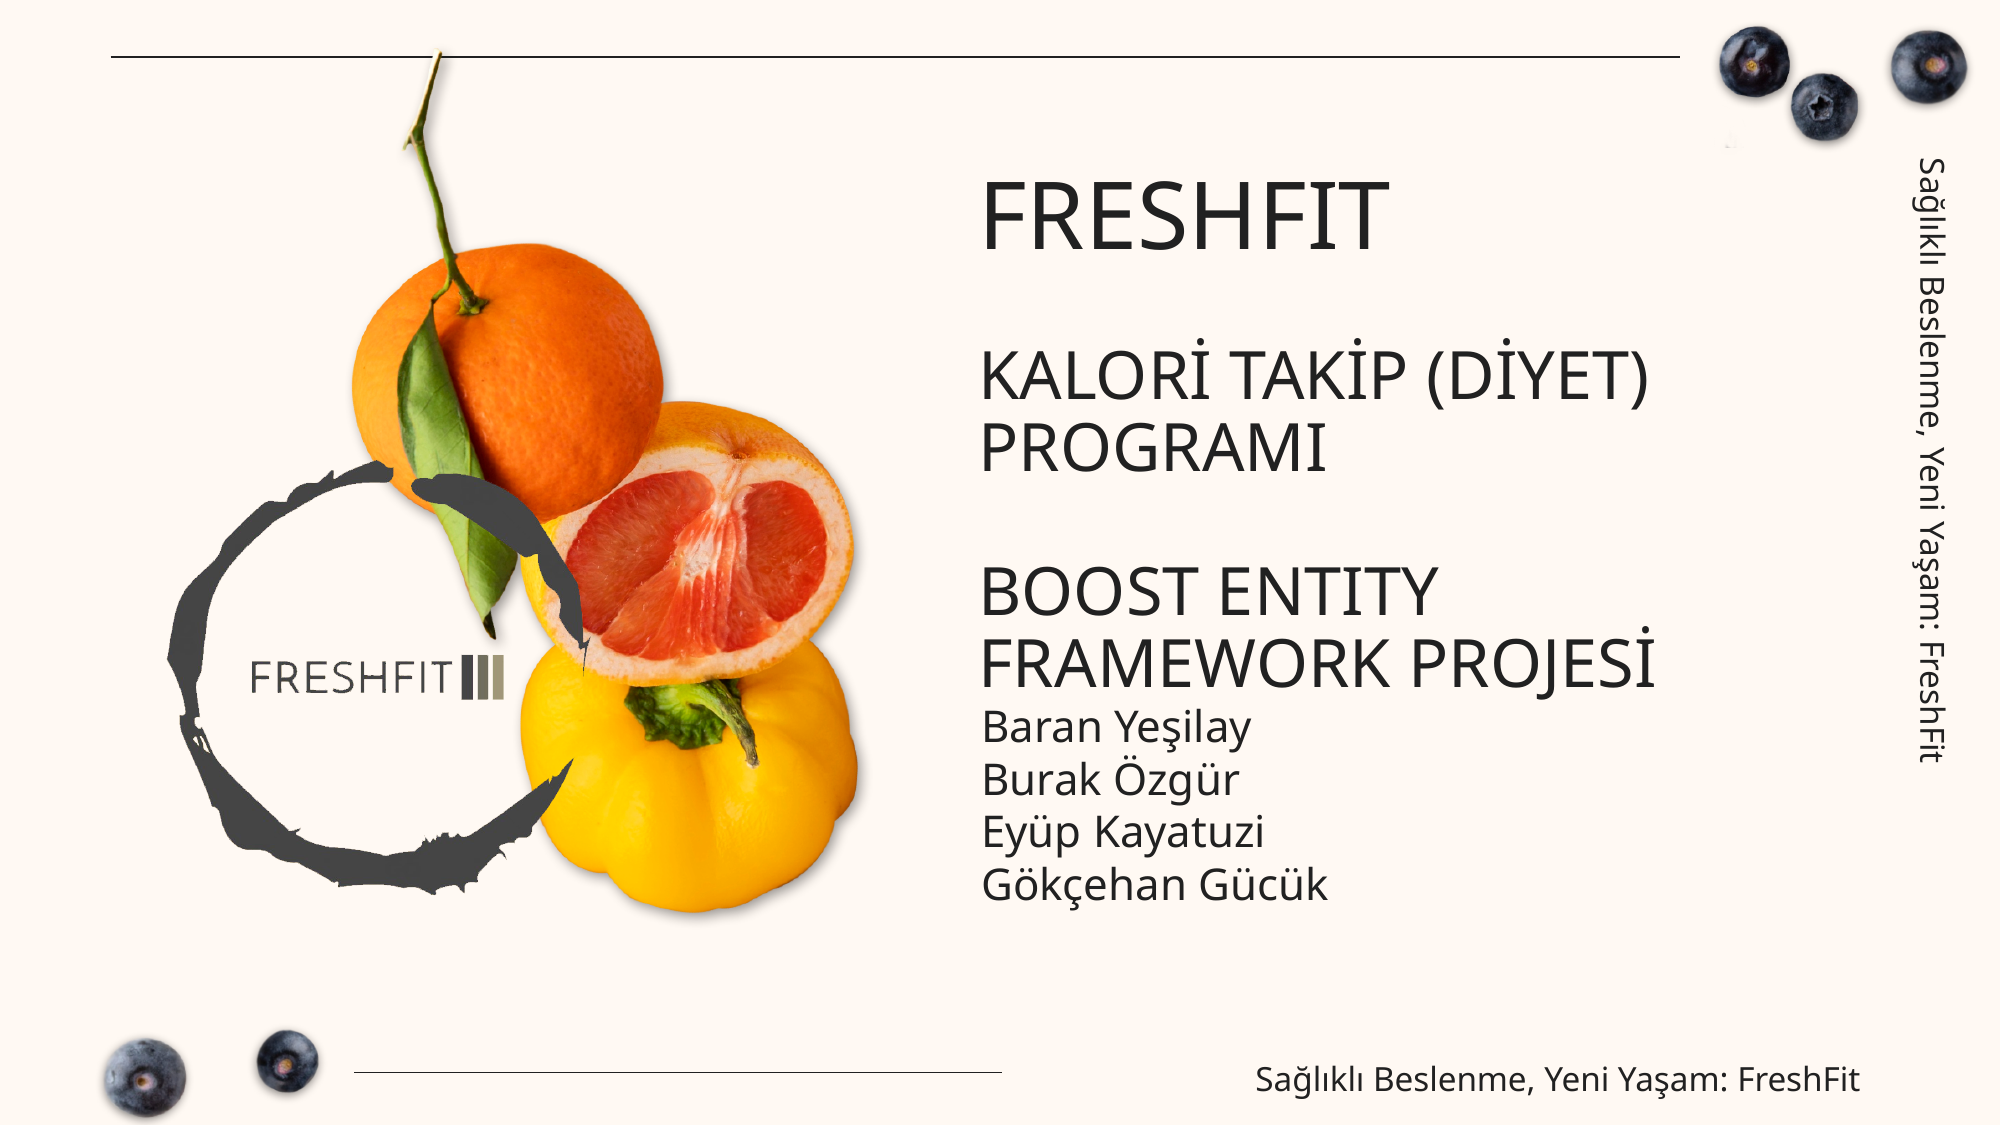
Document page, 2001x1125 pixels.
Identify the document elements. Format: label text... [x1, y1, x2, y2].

text_box Sağlıklı Beslenme, Yeni Yaşam: FreshFit [1904, 137, 1974, 994]
picture [95, 1030, 196, 1125]
picture [153, 0, 973, 995]
title FRESHFIT KALORİ TAKİP (DİYET) PROGRAMI BOOST ENTITY FRAMEWORK PROJESİ [958, 149, 1784, 778]
picture [1714, 22, 1863, 148]
subtitle Baran Yeşilay Burak Özgür Eyüp Kayatuzi Gökçehan Gücük [961, 679, 1841, 1028]
picture [245, 1020, 327, 1101]
picture [1873, 12, 1985, 125]
text_box Sağlıklı Beslenme, Yeni Yaşam: FreshFit [1001, 1037, 1882, 1108]
